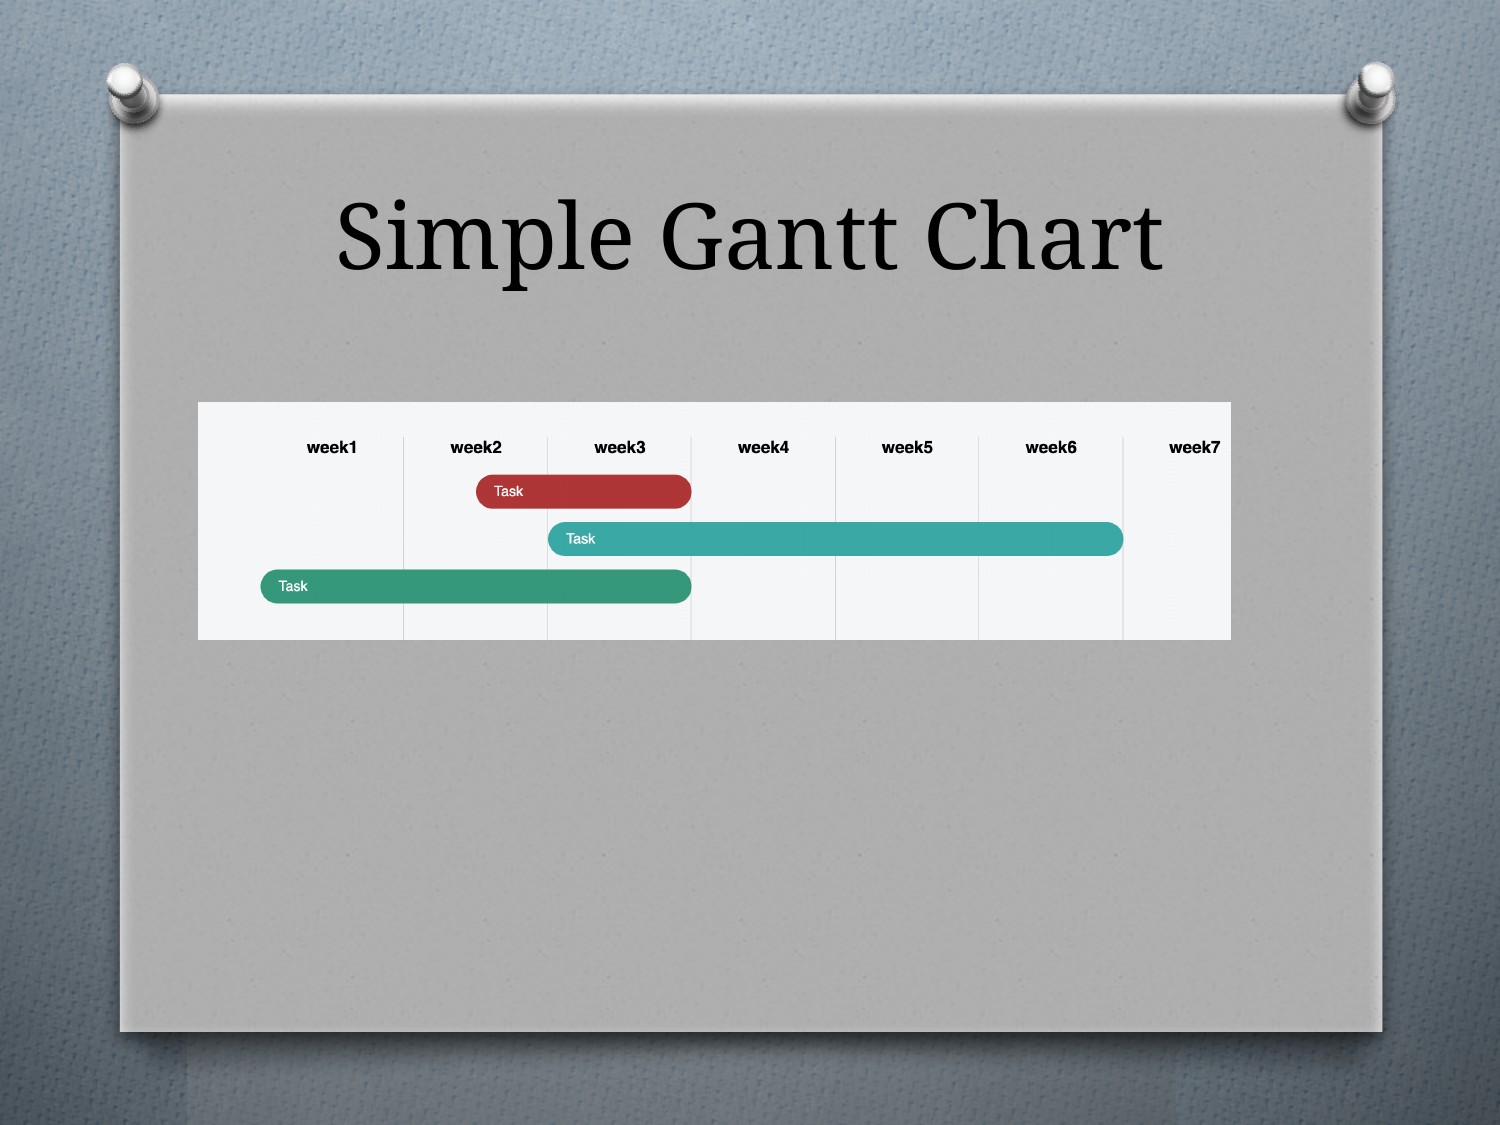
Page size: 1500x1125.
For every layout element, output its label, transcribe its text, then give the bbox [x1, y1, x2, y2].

title Simple Gantt Chart [179, 134, 1323, 332]
picture [1317, 35, 1439, 156]
picture [75, 29, 198, 153]
picture [198, 402, 1231, 640]
